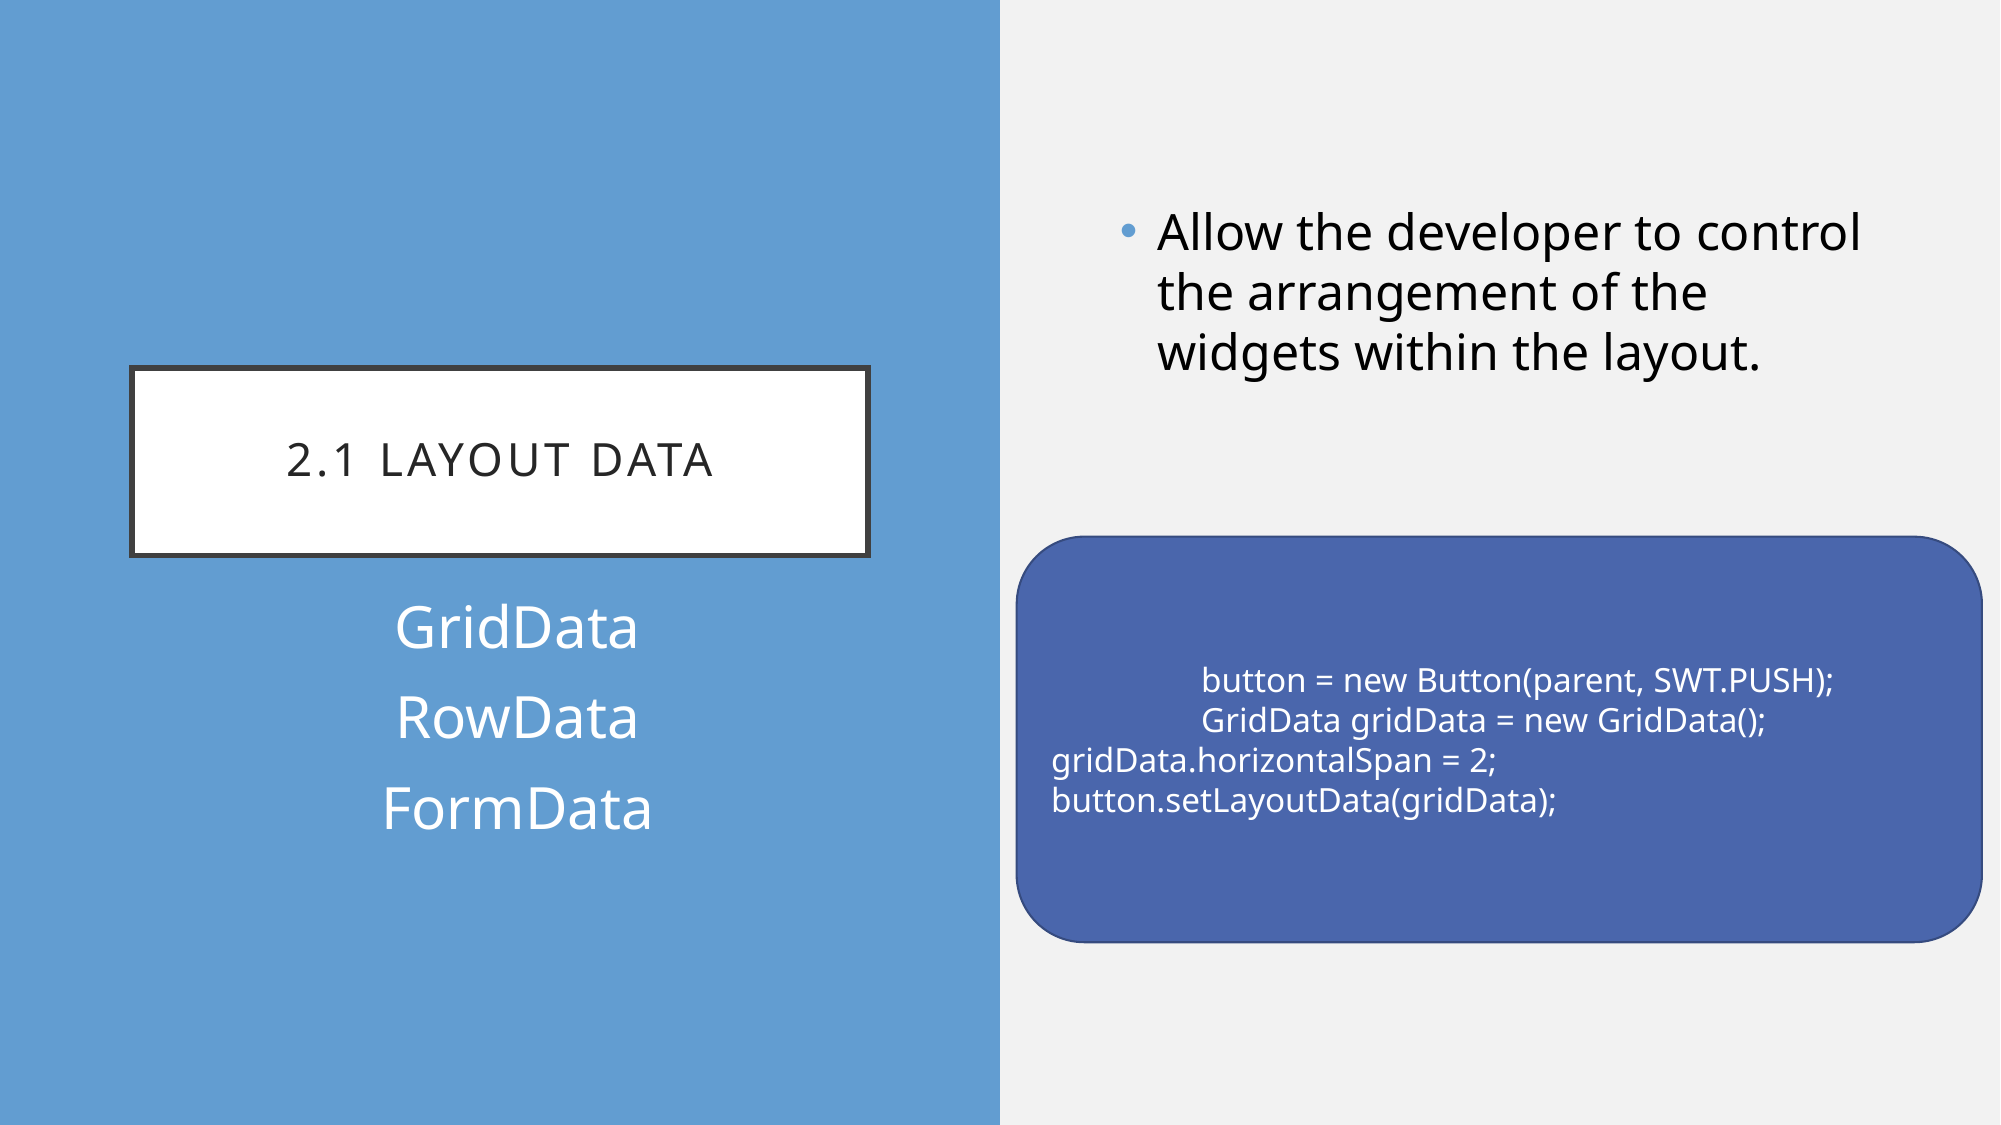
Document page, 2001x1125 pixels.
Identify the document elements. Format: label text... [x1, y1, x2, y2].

list GridData RowData FormData [183, 582, 806, 943]
text_box button = new Button(parent, SWT.PUSH); GridData gridData = new GridData(); gridData.horizontalSpan = 2; button.setLayoutData(gridData); [1015, 535, 1983, 944]
title 2.1 LAYOUT DATA [129, 365, 871, 558]
list Allow the developer to control the arrangement of the widgets within the layout. [1104, 193, 1895, 410]
